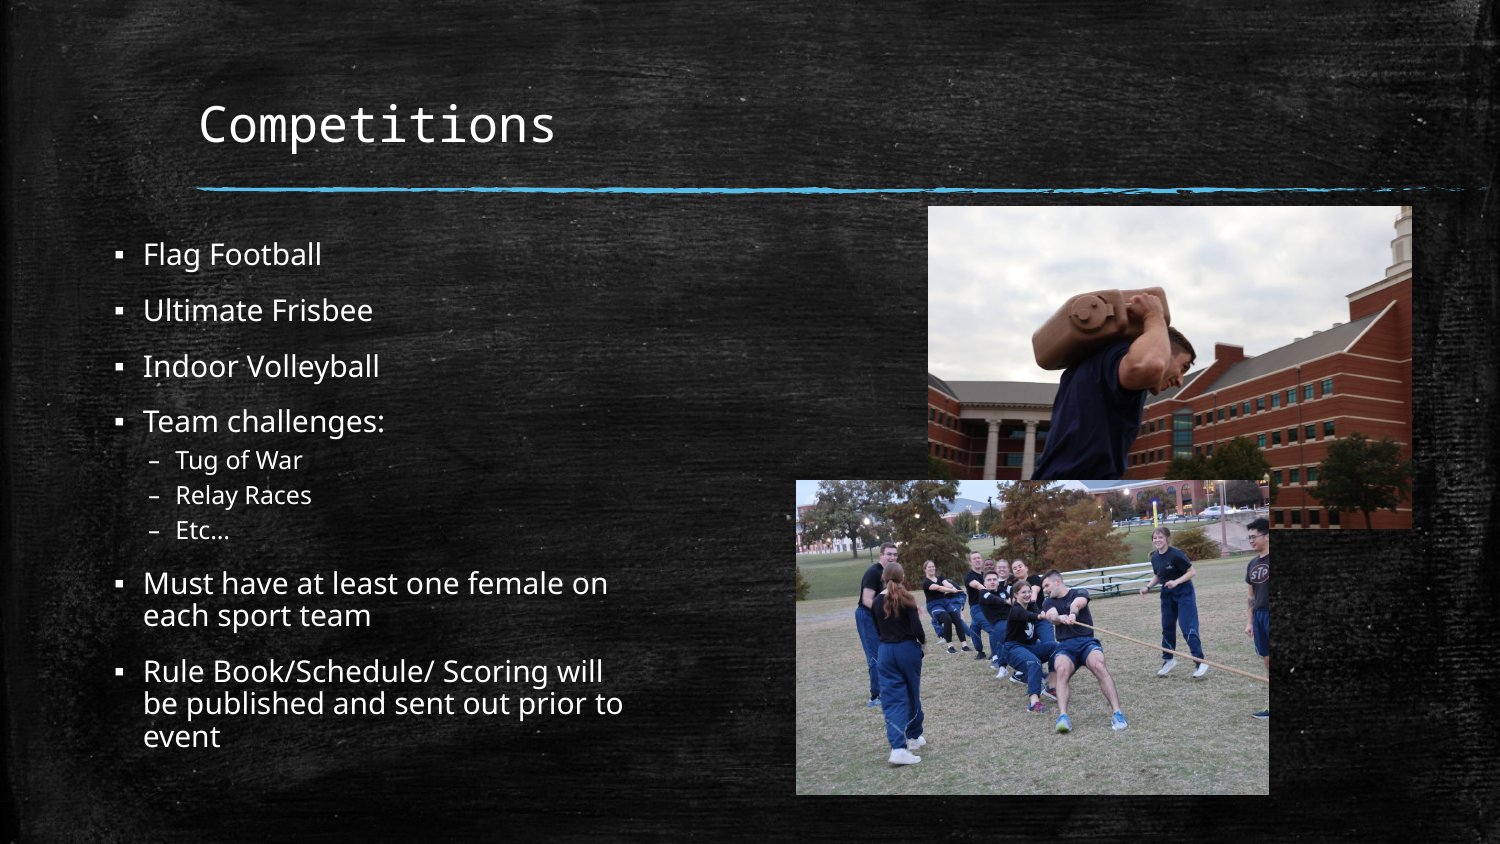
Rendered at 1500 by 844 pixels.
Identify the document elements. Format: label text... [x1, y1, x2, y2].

title Competitions [187, 33, 1313, 160]
list Flag Football Ultimate Frisbee Indoor Volleyball Team challenges: Tug of War Relay Races Etc… Must have at least one female on each sport team Rule Book/Schedule/ Scoring will be published and sent out prior to event [102, 234, 647, 760]
picture [0, 0, 1500, 844]
